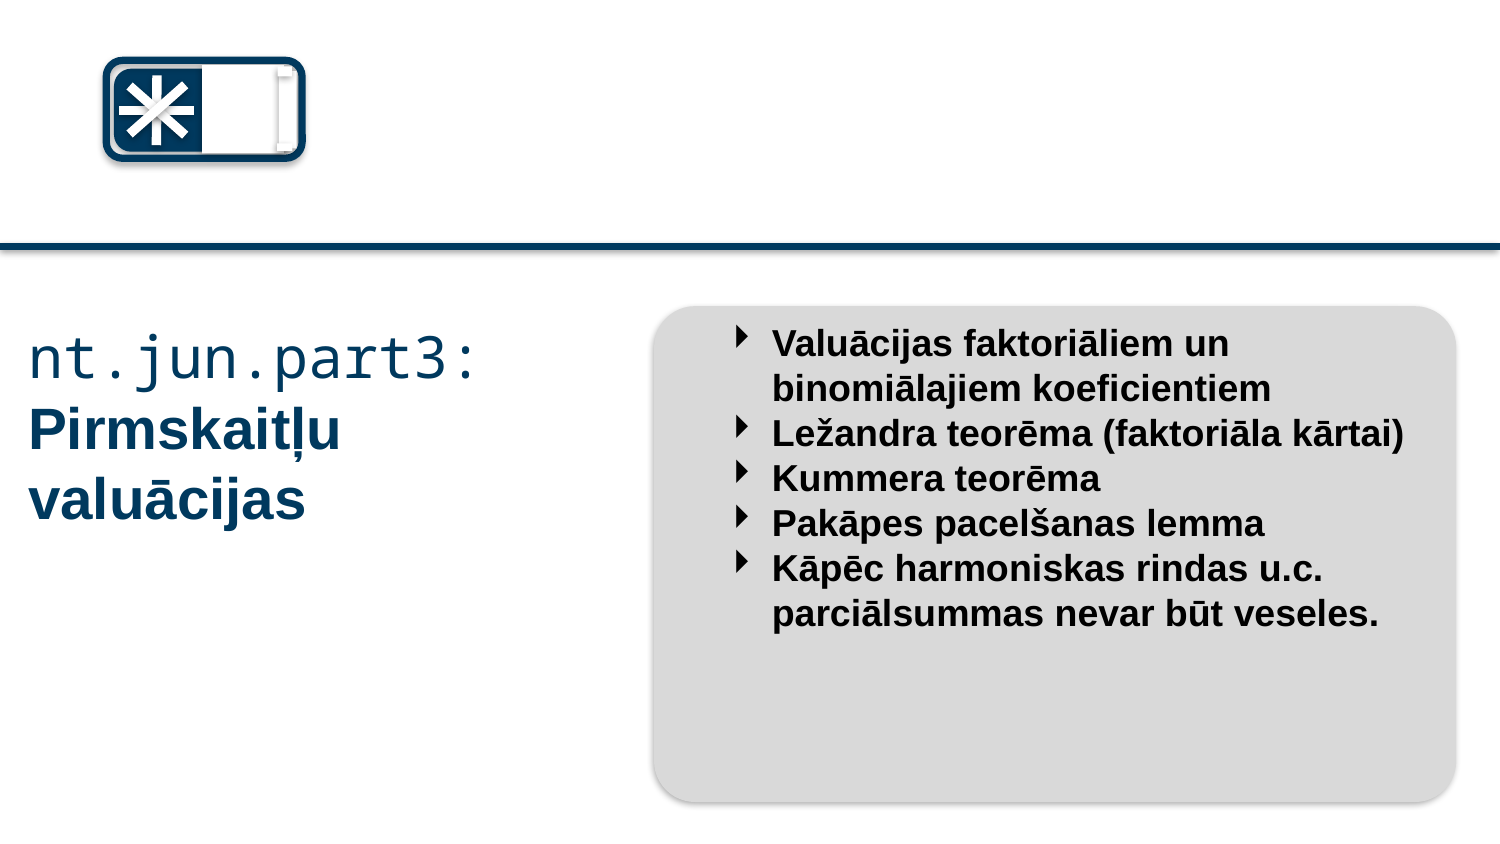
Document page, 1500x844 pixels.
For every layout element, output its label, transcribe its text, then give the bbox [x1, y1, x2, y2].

list Valuācijas faktoriāliem un binomiālajiem koeficientiem Ležandra teorēma (faktoriāla kārtai) Kummera teorēma Pakāpes pacelšanas lemma Kāpēc harmoniskas rindas u.c. parciālsummas nevar būt veseles. [725, 319, 1445, 788]
title nt.jun.part3: Pirmskaitļu valuācijas [28, 319, 621, 534]
